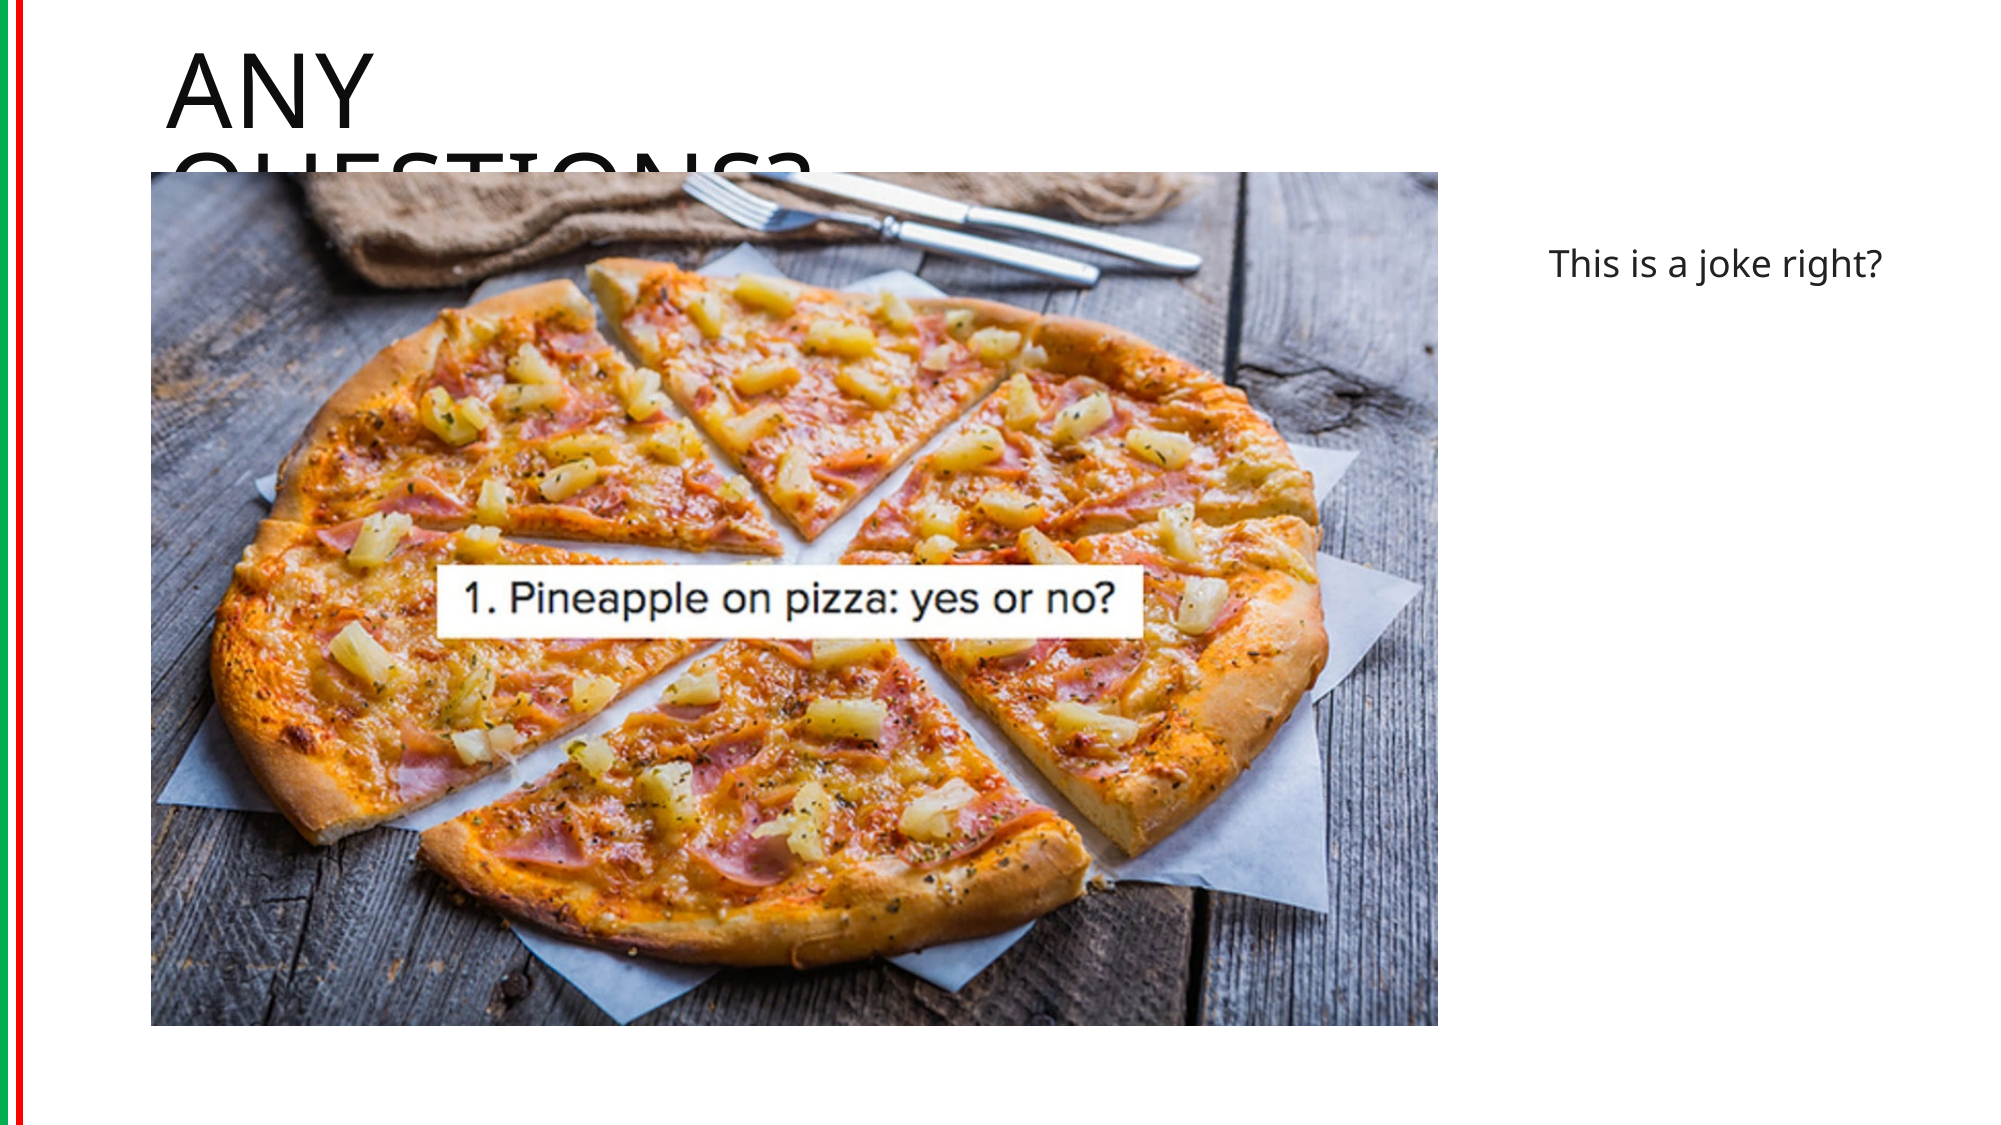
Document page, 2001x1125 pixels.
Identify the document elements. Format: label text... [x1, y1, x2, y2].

text_box Any questions? [151, 41, 866, 168]
text_box This is a joke right? [1534, 232, 1928, 292]
picture [150, 172, 1438, 1027]
